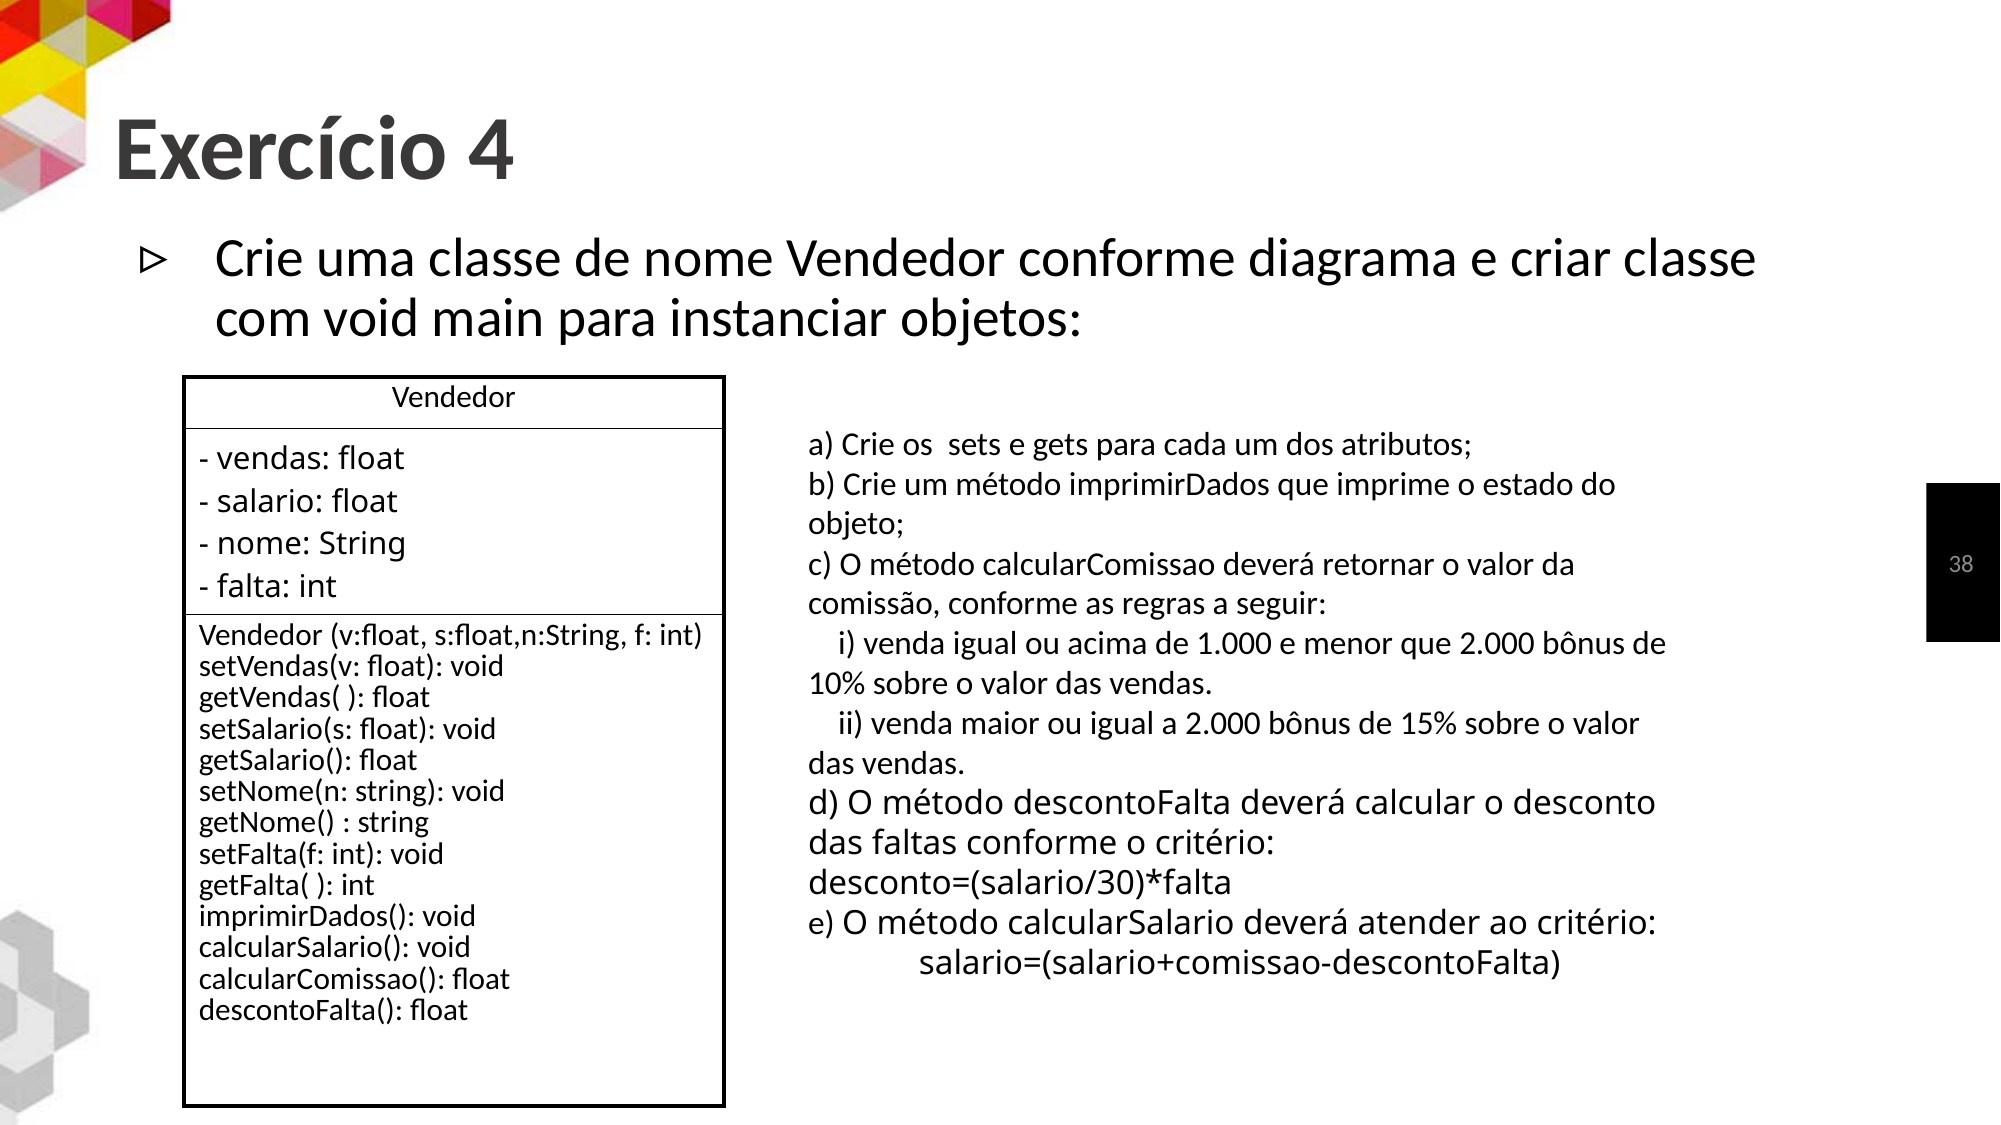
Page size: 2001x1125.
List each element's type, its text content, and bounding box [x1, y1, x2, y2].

table_cell - vendas: float - salario: float - nome: String - falta: int [186, 429, 722, 614]
table_cell Vendedor (v:float, s:float,n:String, f: int) setVendas(v: float): void getVendas( ): float setSalario(s: float): void getSalario(): float setNome(n: string): void getNome() : string setFalta(f: int): void getFalta( ): int imprimirDados(): void calcularSalario(): void calcularComissao(): float descontoFalta(): float [186, 615, 722, 1104]
slide_number 38 [1915, 482, 1990, 642]
table_header Vendedor [186, 379, 722, 428]
title Exercício 4 [99, 26, 1875, 213]
list Crie uma classe de nome Vendedor conforme diagrama e criar classe com void main para instanciar objetos: [99, 213, 1875, 1028]
